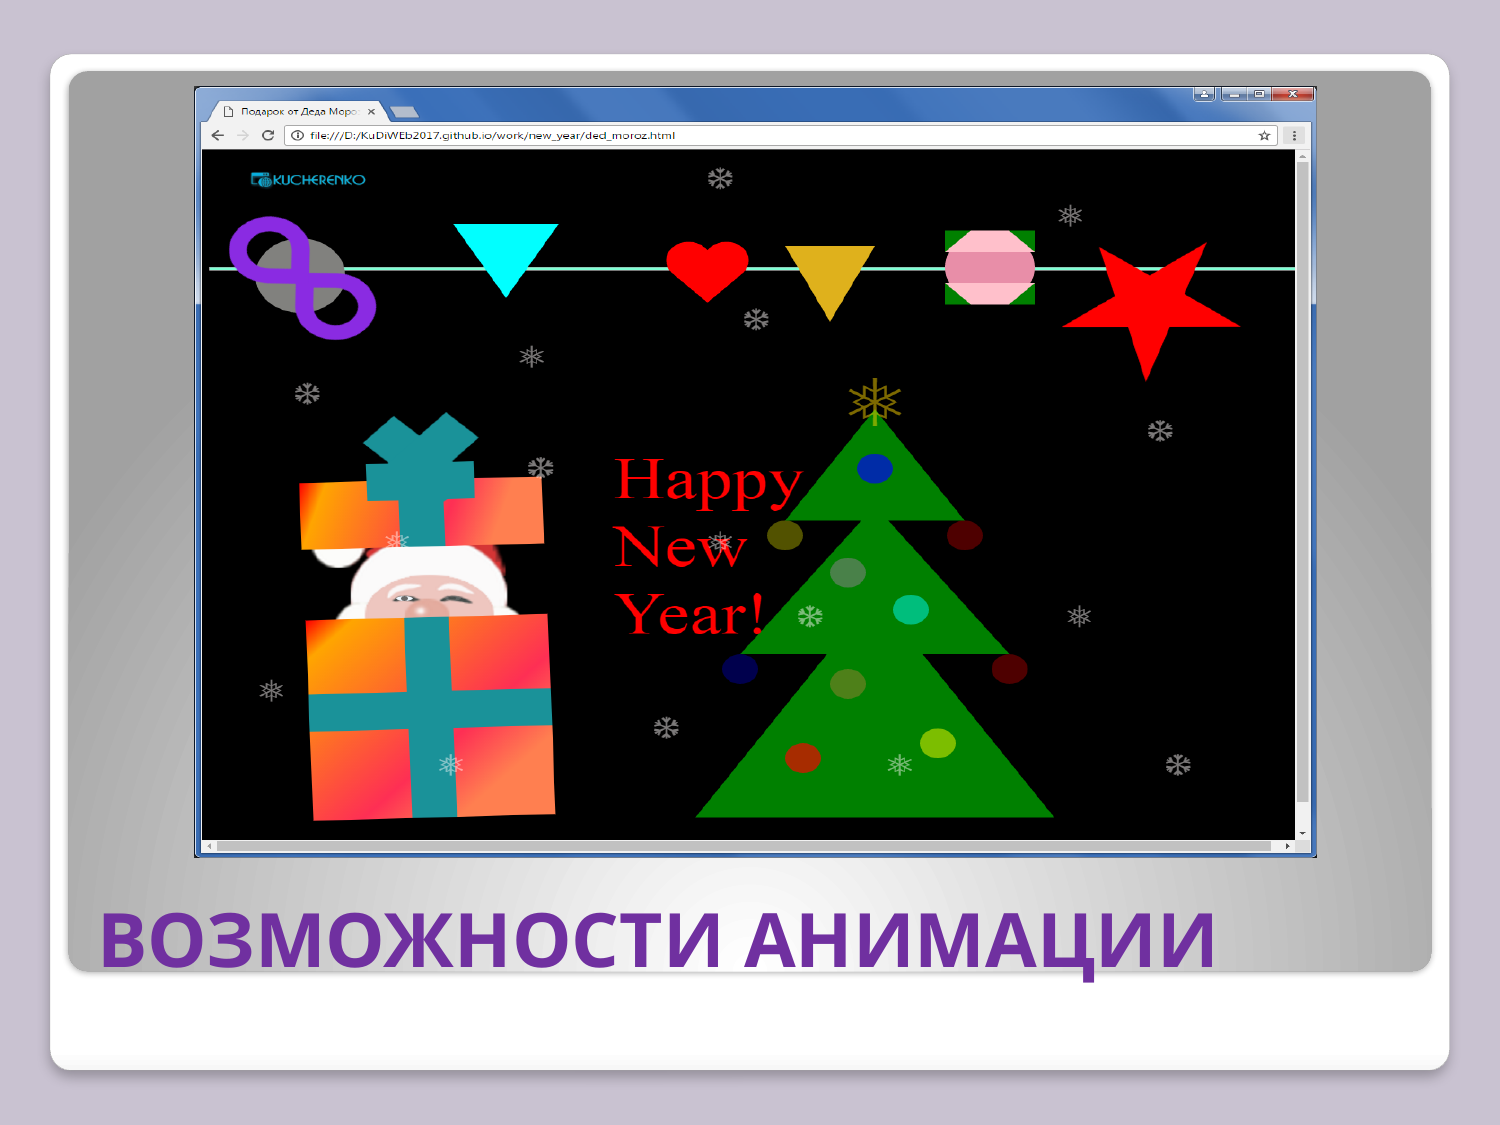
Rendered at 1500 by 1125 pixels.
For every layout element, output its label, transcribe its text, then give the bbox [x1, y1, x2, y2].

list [194, 86, 1318, 859]
title Возможности анимации [82, 817, 1425, 990]
